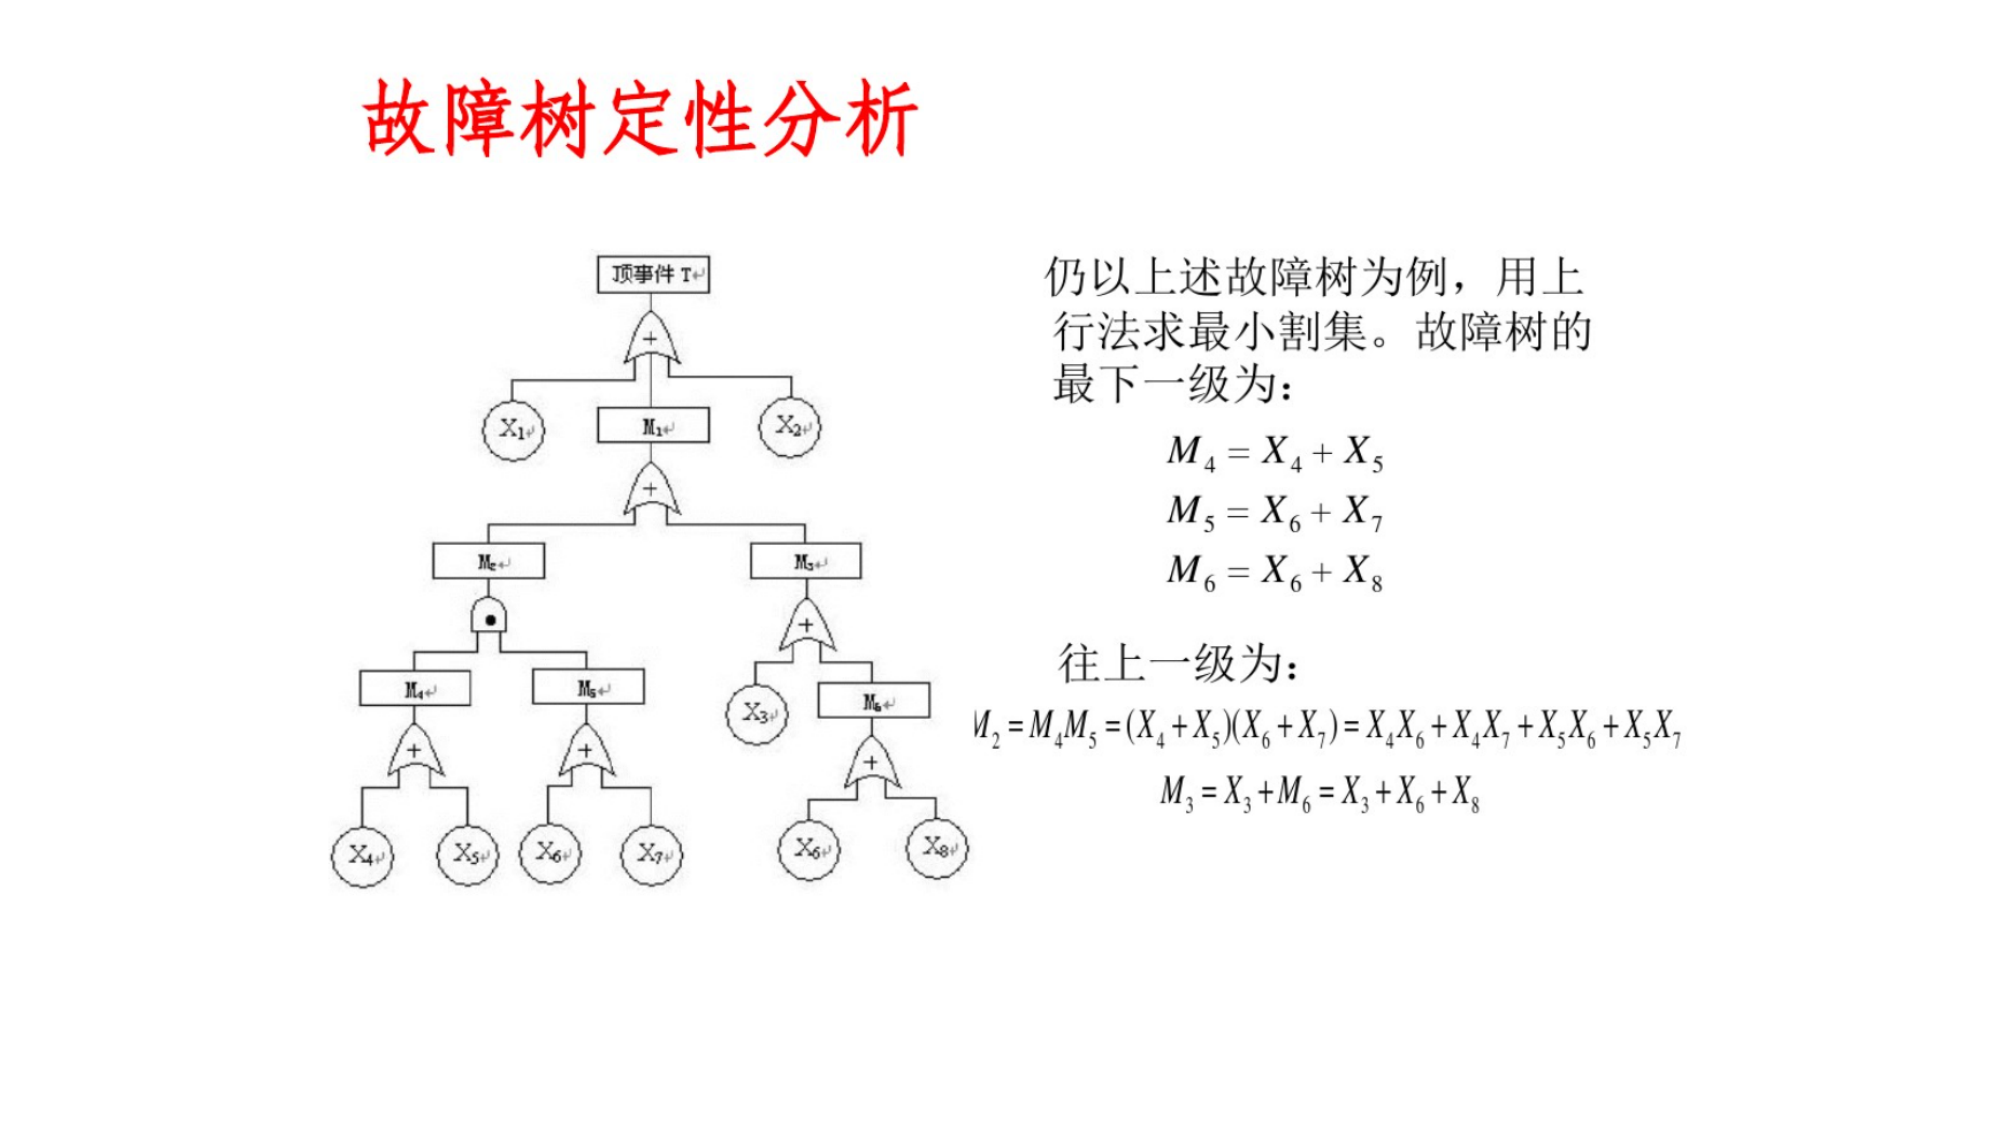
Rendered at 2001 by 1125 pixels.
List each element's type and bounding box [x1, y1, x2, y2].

picture [349, 62, 924, 163]
picture [324, 226, 1696, 902]
